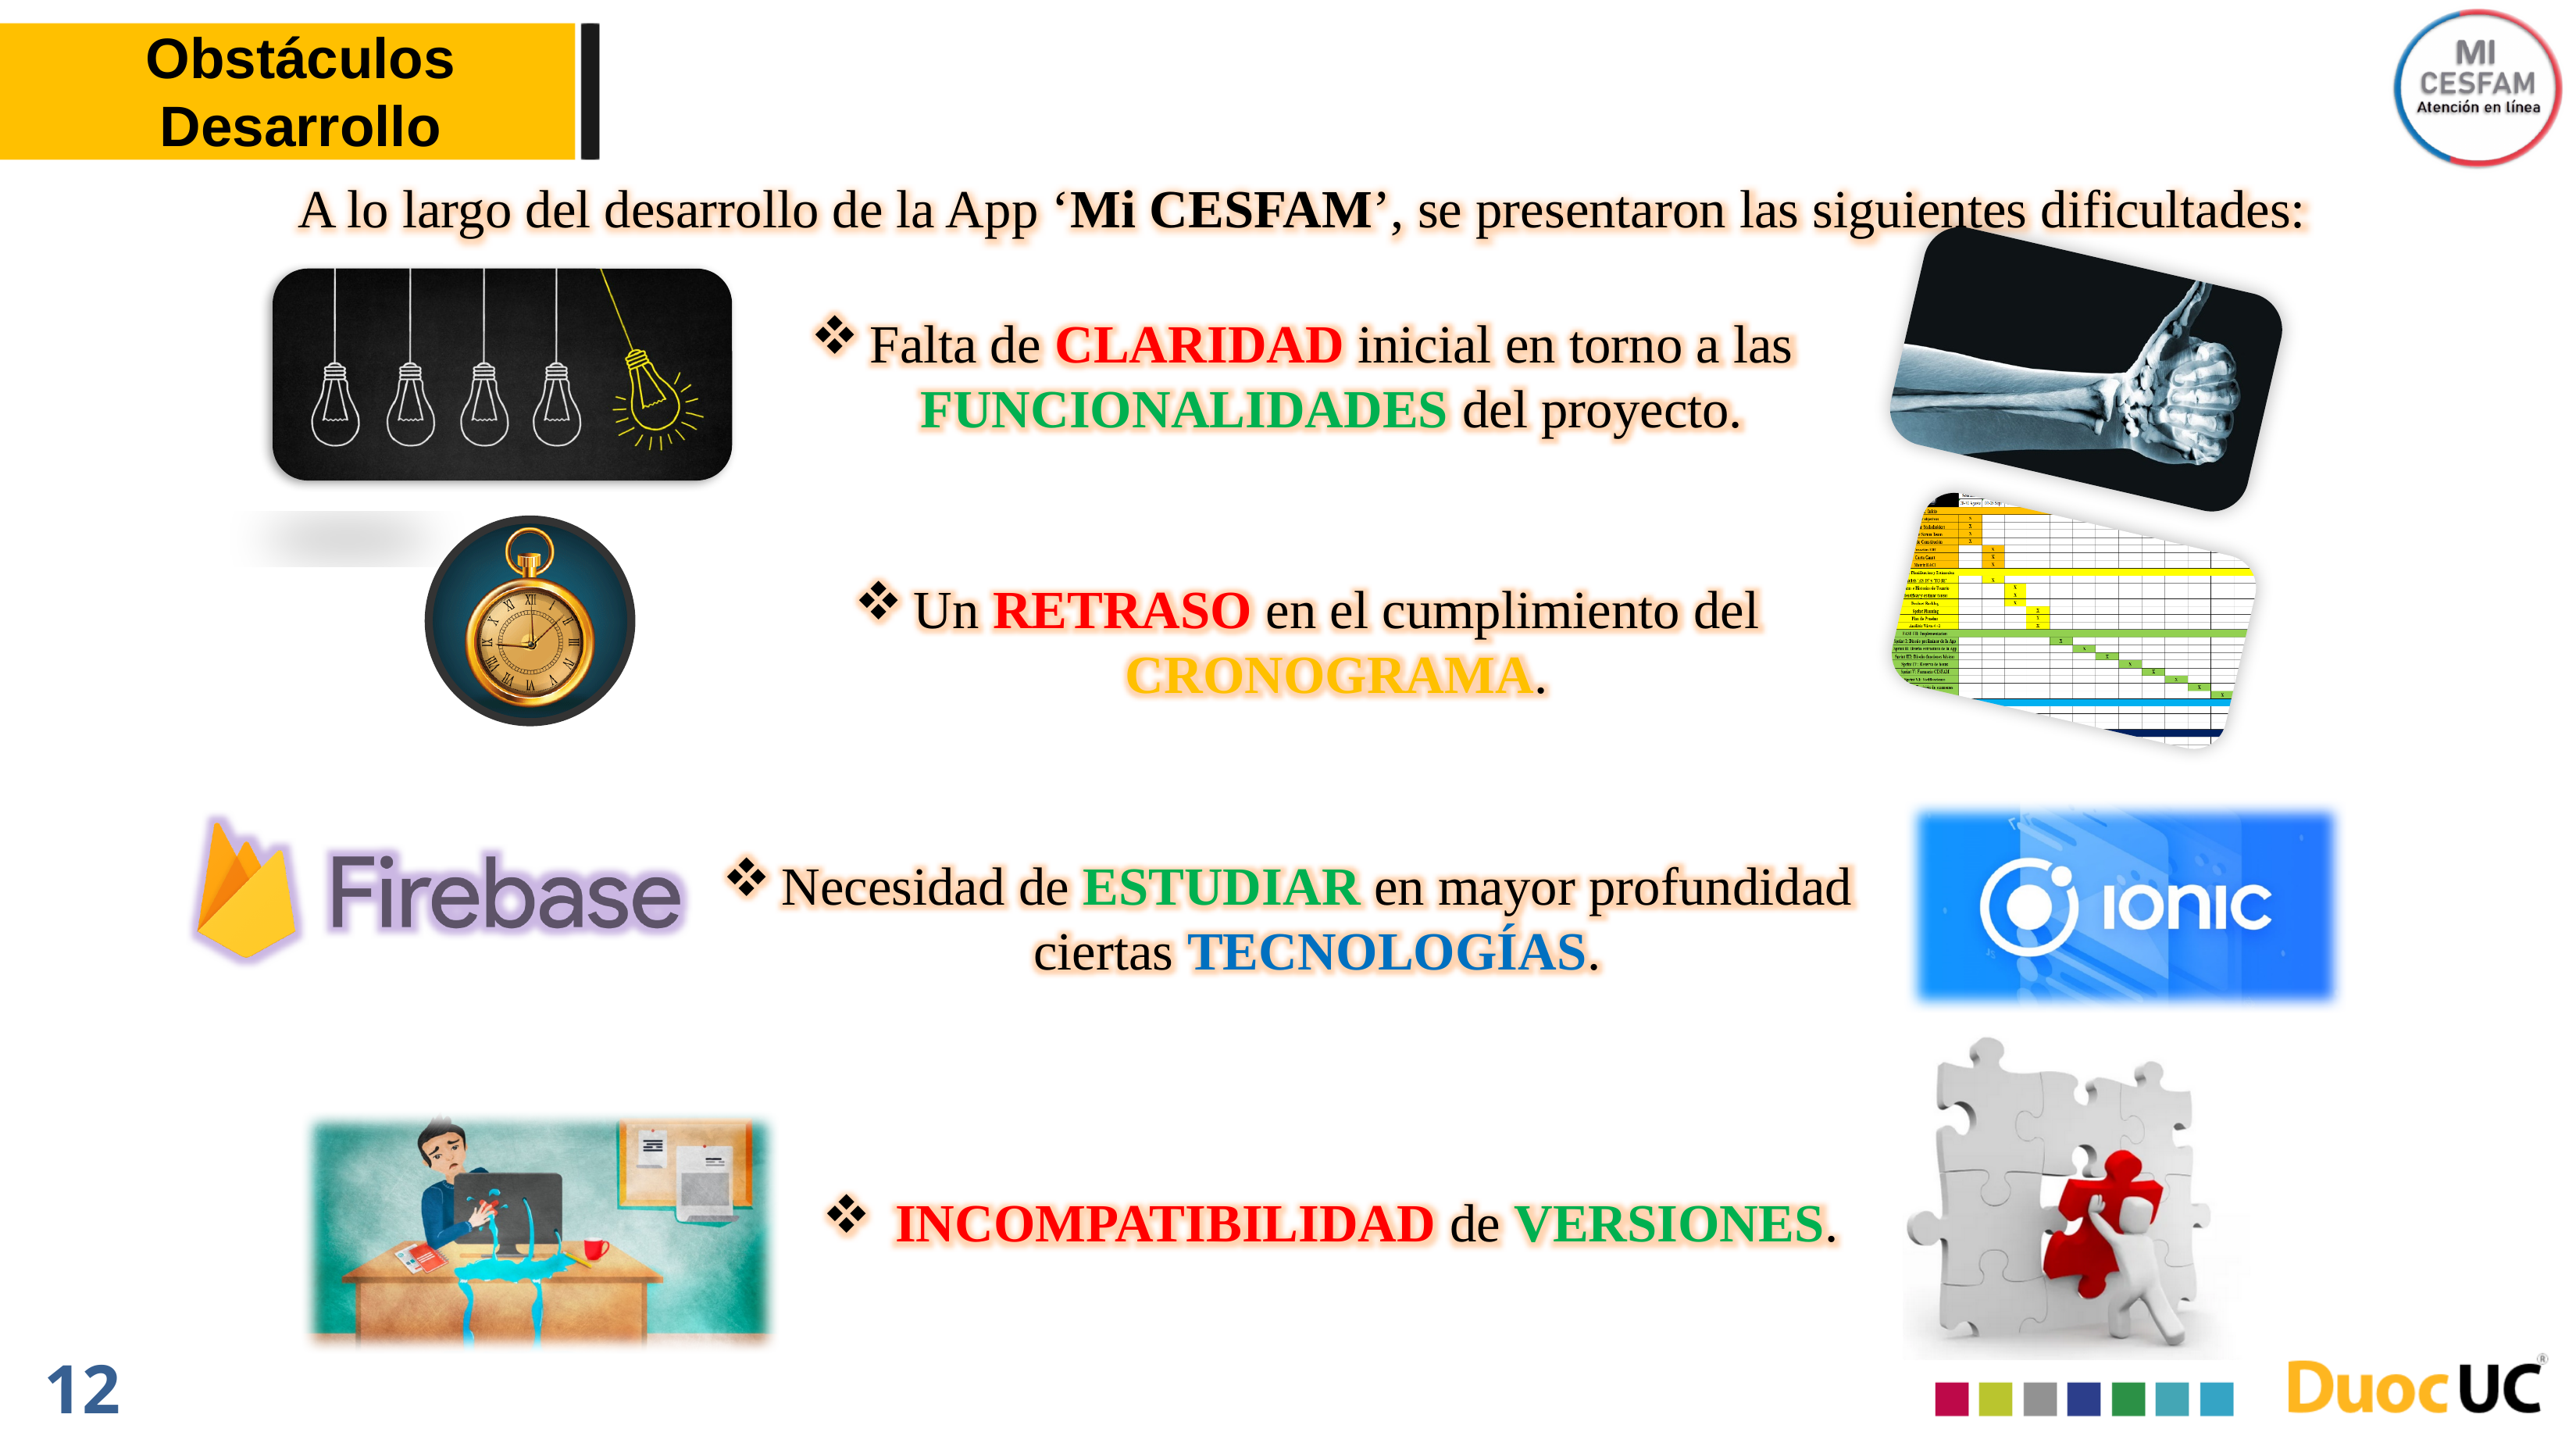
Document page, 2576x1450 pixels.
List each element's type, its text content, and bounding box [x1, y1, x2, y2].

text_box Necesidad de ESTUDIAR en mayor profundidad ciertas TECNOLOGÍAS. [701, 845, 1874, 987]
picture [0, 21, 605, 167]
text_box A lo largo del desarrollo de la App ‘Mi CESFAM’, se presentaron las siguientes dificultades: [272, 168, 2333, 245]
picture [1889, 227, 2282, 512]
text_box Falta de CLARIDAD inicial en torno a las FUNCIONALIDADES del proyecto. [737, 303, 1889, 445]
text_box Un RETRASO en el cumplimiento del CRONOGRAMA. [721, 569, 1893, 710]
picture [182, 816, 703, 961]
text_box 12 [0, 1337, 186, 1438]
picture [1892, 492, 2257, 749]
text_box INCOMPATIBILIDAD de VERSIONES. [785, 1182, 1899, 1259]
picture [1903, 1034, 2556, 1426]
picture [300, 1109, 781, 1355]
picture [2387, 4, 2567, 175]
picture [428, 519, 632, 723]
picture [272, 268, 733, 481]
picture [1904, 798, 2346, 1013]
